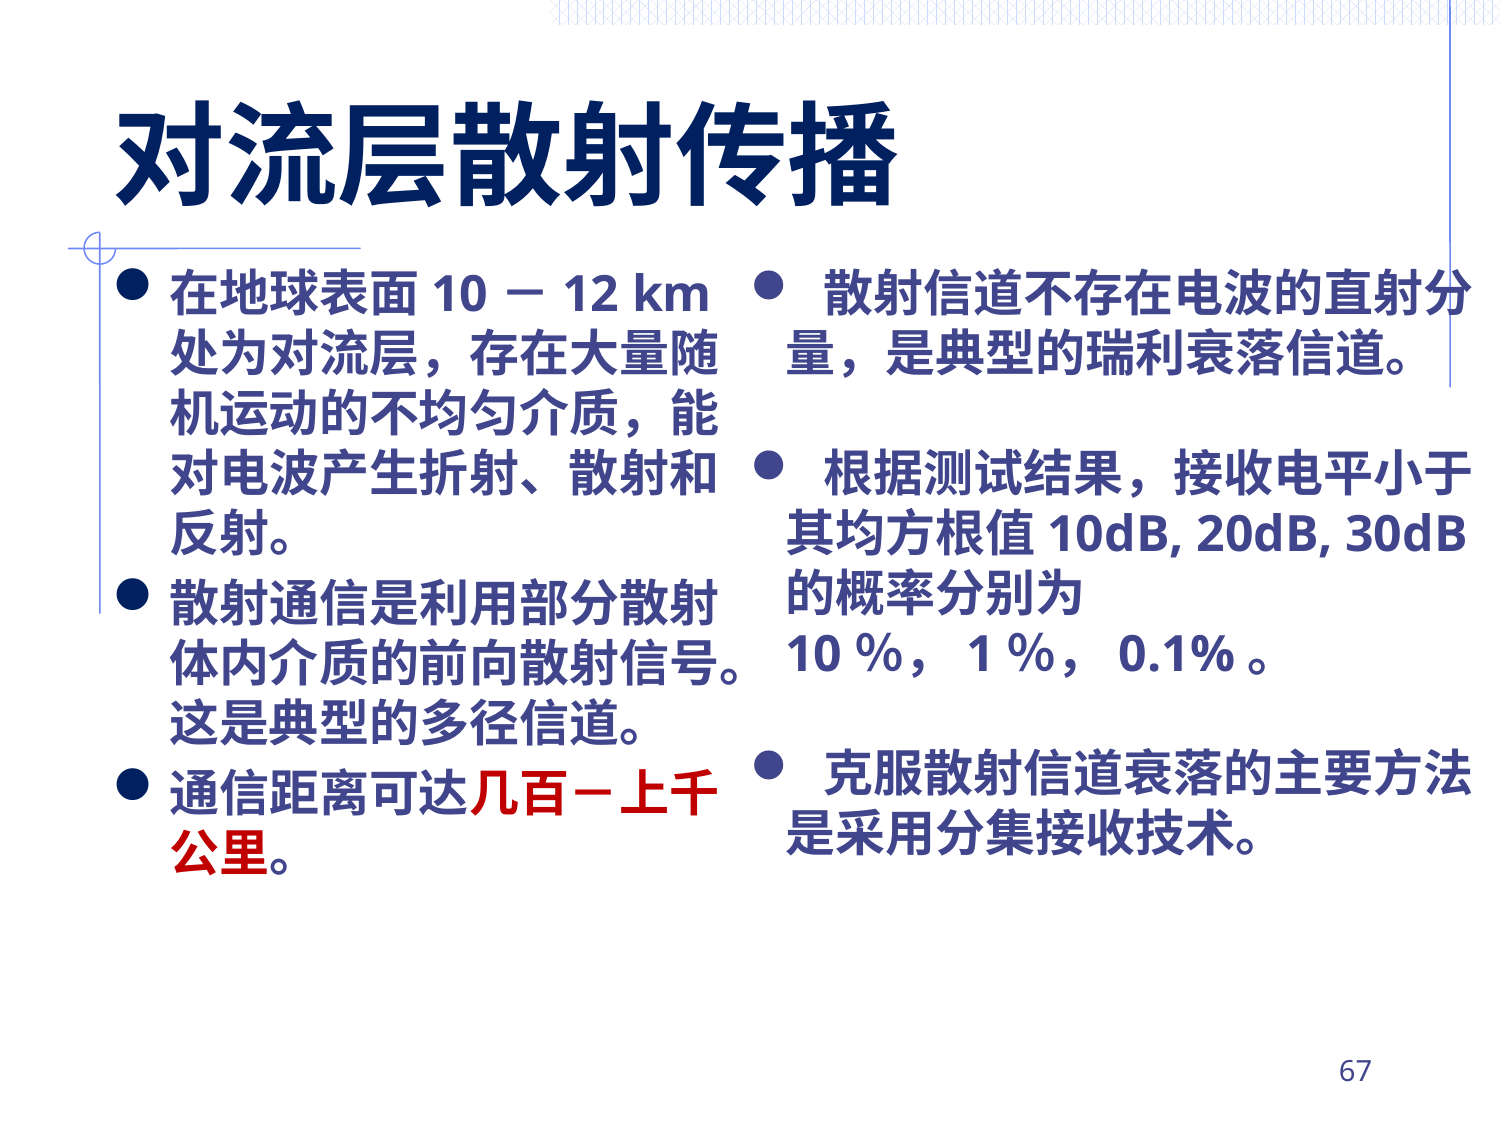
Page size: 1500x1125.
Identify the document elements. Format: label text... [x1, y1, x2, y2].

title 对流层散射传播 [97, 123, 1374, 227]
text_box 散射信道不存在电波的直射分量，是典型的瑞利衰落信道。 根据测试结果，接收电平小于其均方根值10dB, 20dB, 30dB的概率分别为10％，1％，0.1%。 克服散射信道衰落的主要方法是采用分集接收技术。 [735, 254, 1491, 989]
slide_number 66 [1074, 1025, 1388, 1100]
list 在地球表面10－12 km处为对流层，存在大量随机运动的不均匀介质，能对电波产生折射、散射和反射。 散射通信是利用部分散射体内介质的前向散射信号。这是典型的多径信道。 通信距离可达几百－上千公里。 [97, 253, 736, 989]
